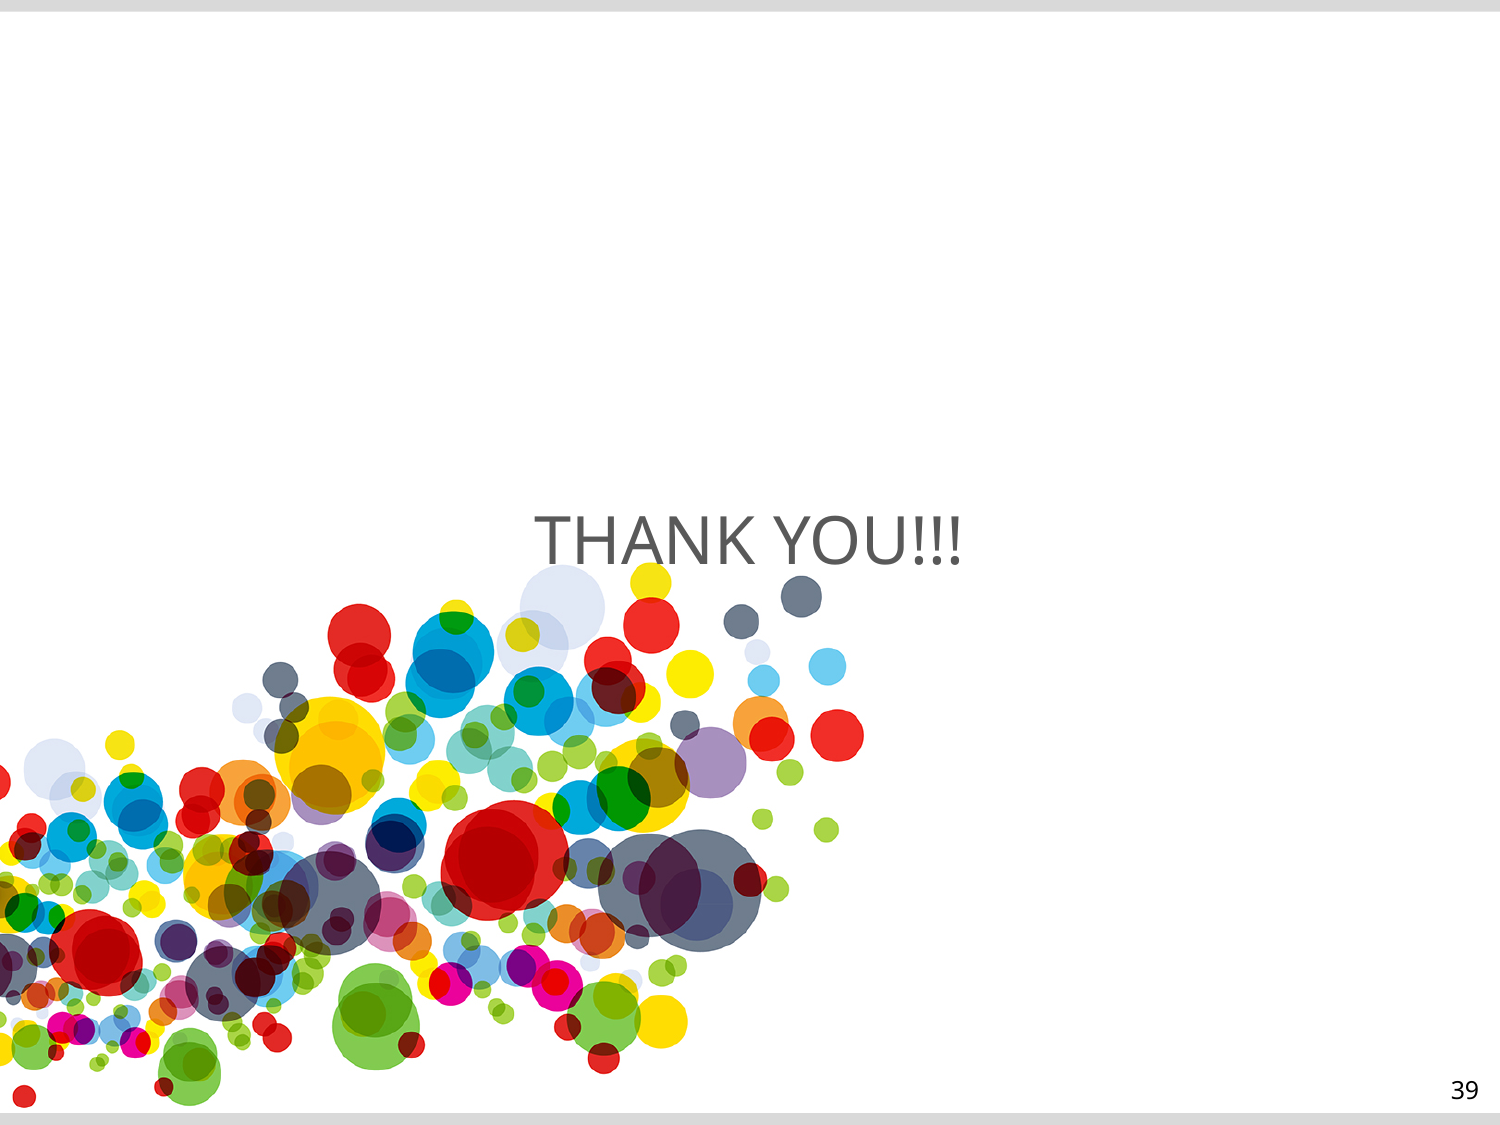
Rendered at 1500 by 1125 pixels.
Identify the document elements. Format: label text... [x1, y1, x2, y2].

slide_number 39 [1144, 1070, 1495, 1113]
picture [821, 550, 849, 559]
picture [0, 550, 869, 1113]
